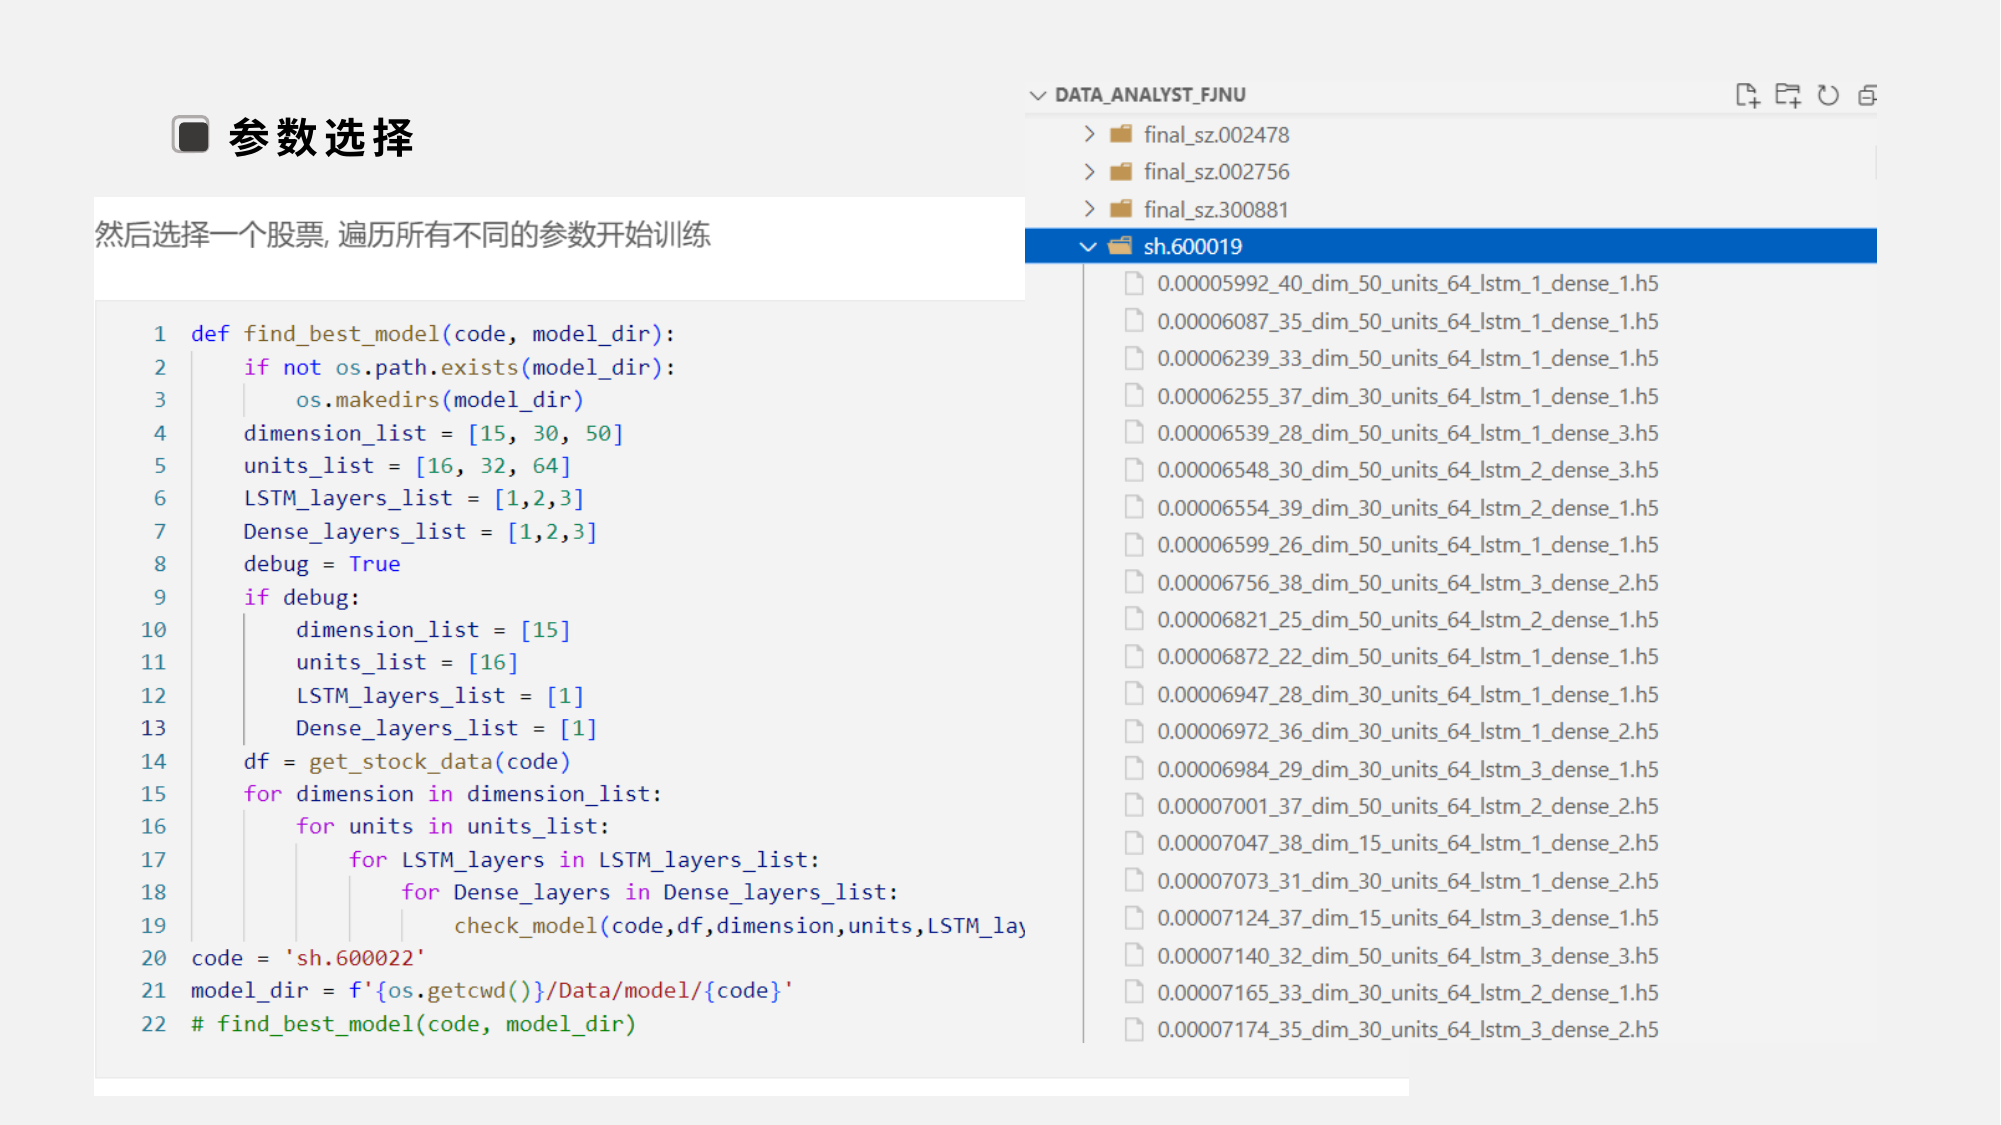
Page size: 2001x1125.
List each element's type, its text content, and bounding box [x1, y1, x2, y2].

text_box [173, 116, 209, 152]
picture [94, 82, 1877, 1096]
text_box 参数选择 [213, 104, 550, 169]
